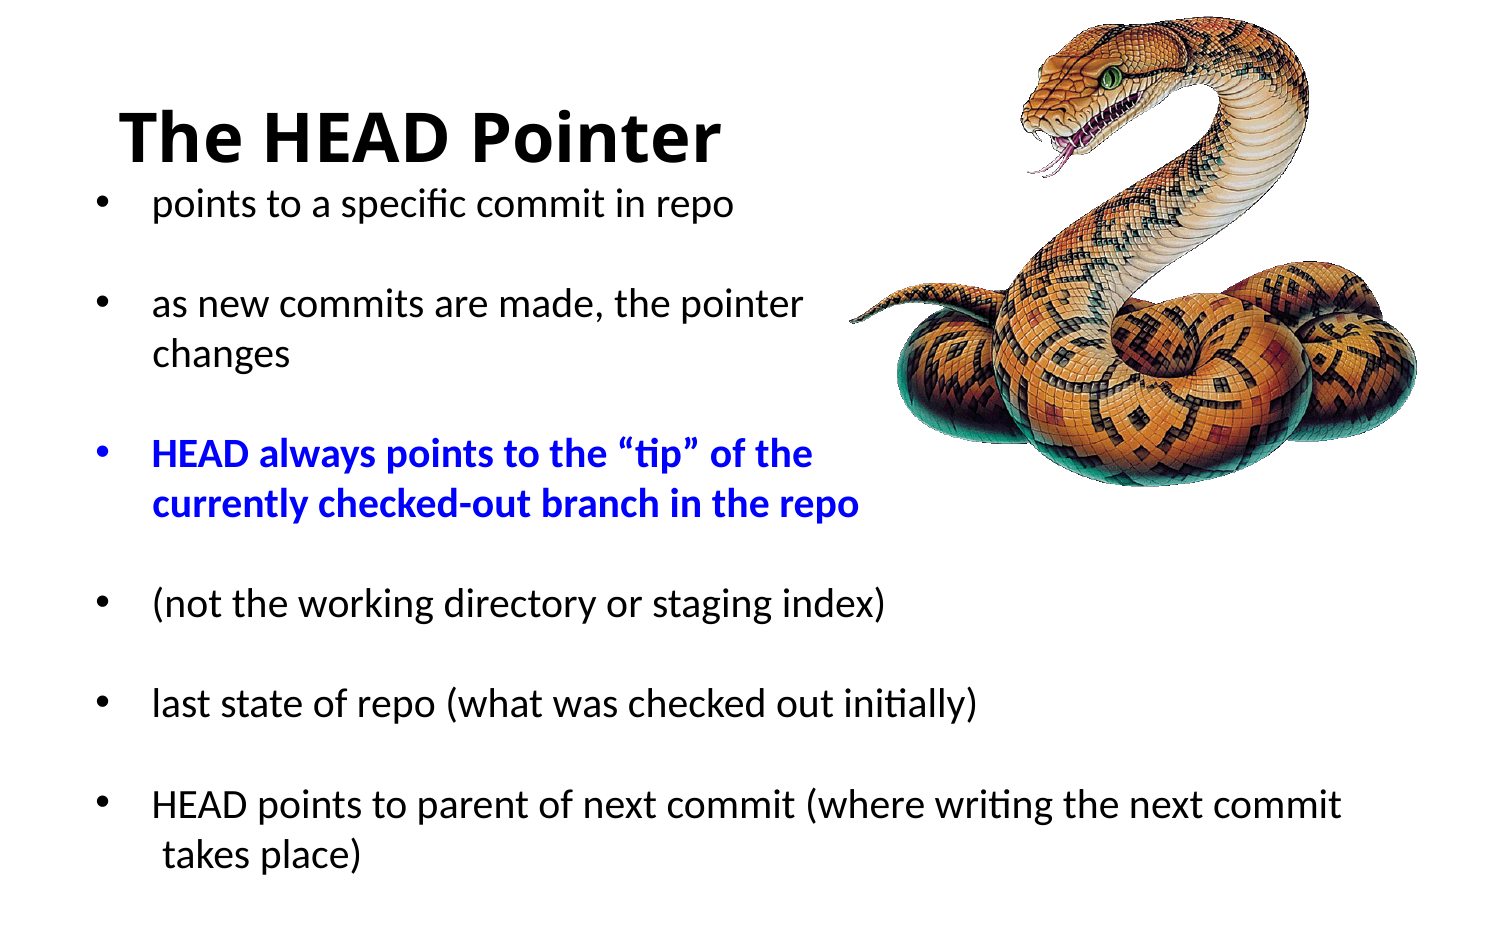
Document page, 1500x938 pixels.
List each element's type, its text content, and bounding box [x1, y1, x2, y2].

title The HEAD Pointer [103, 49, 841, 168]
text_box points to a specific commit in repo as new commits are made, the pointer changes HEAD always points to the “tip” of the currently checked-out branch in the repo (not the working directory or staging index) last state of repo (what was checked out initially) HEAD points to parent of next commit (where writing the next commit takes place) [80, 168, 1368, 884]
picture [841, 6, 1425, 494]
